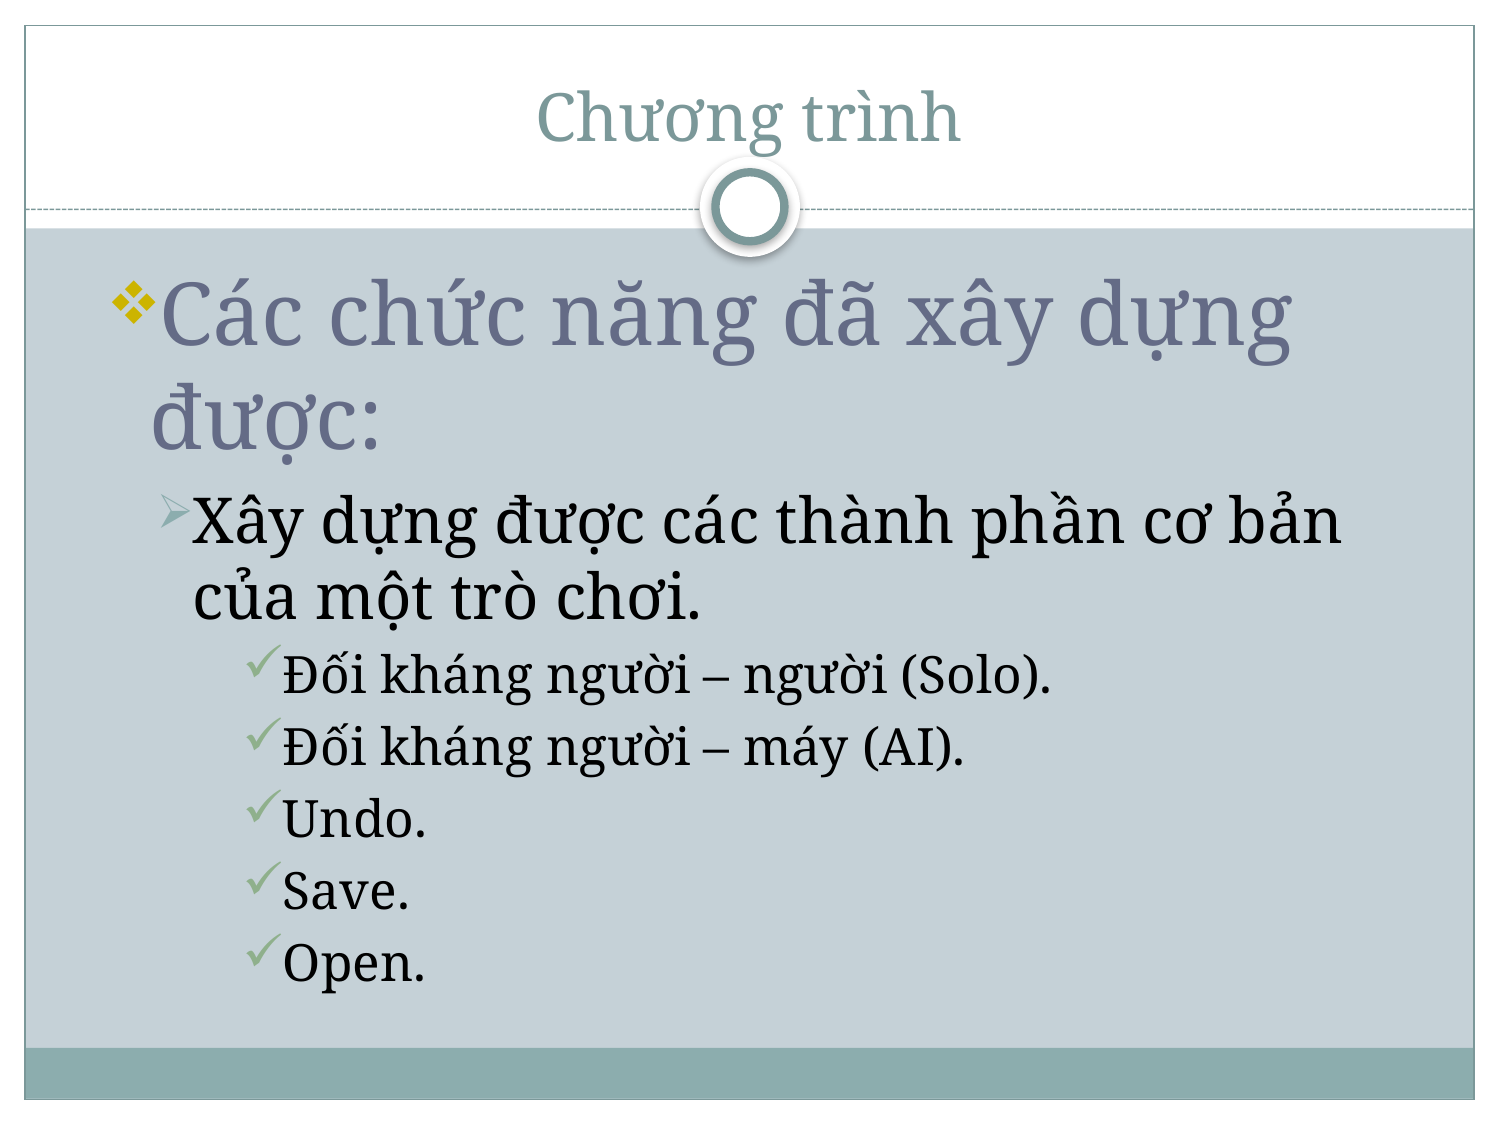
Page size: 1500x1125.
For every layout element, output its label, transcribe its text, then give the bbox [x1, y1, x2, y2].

title Chương trình [49, 37, 1450, 162]
list Các chức năng đã xây dựng được: Xây dựng được các thành phần cơ bản của một trò chơi. Đối kháng người – người (Solo). Đối kháng người – máy (AI). Undo. Save. Open. [49, 250, 1445, 1001]
